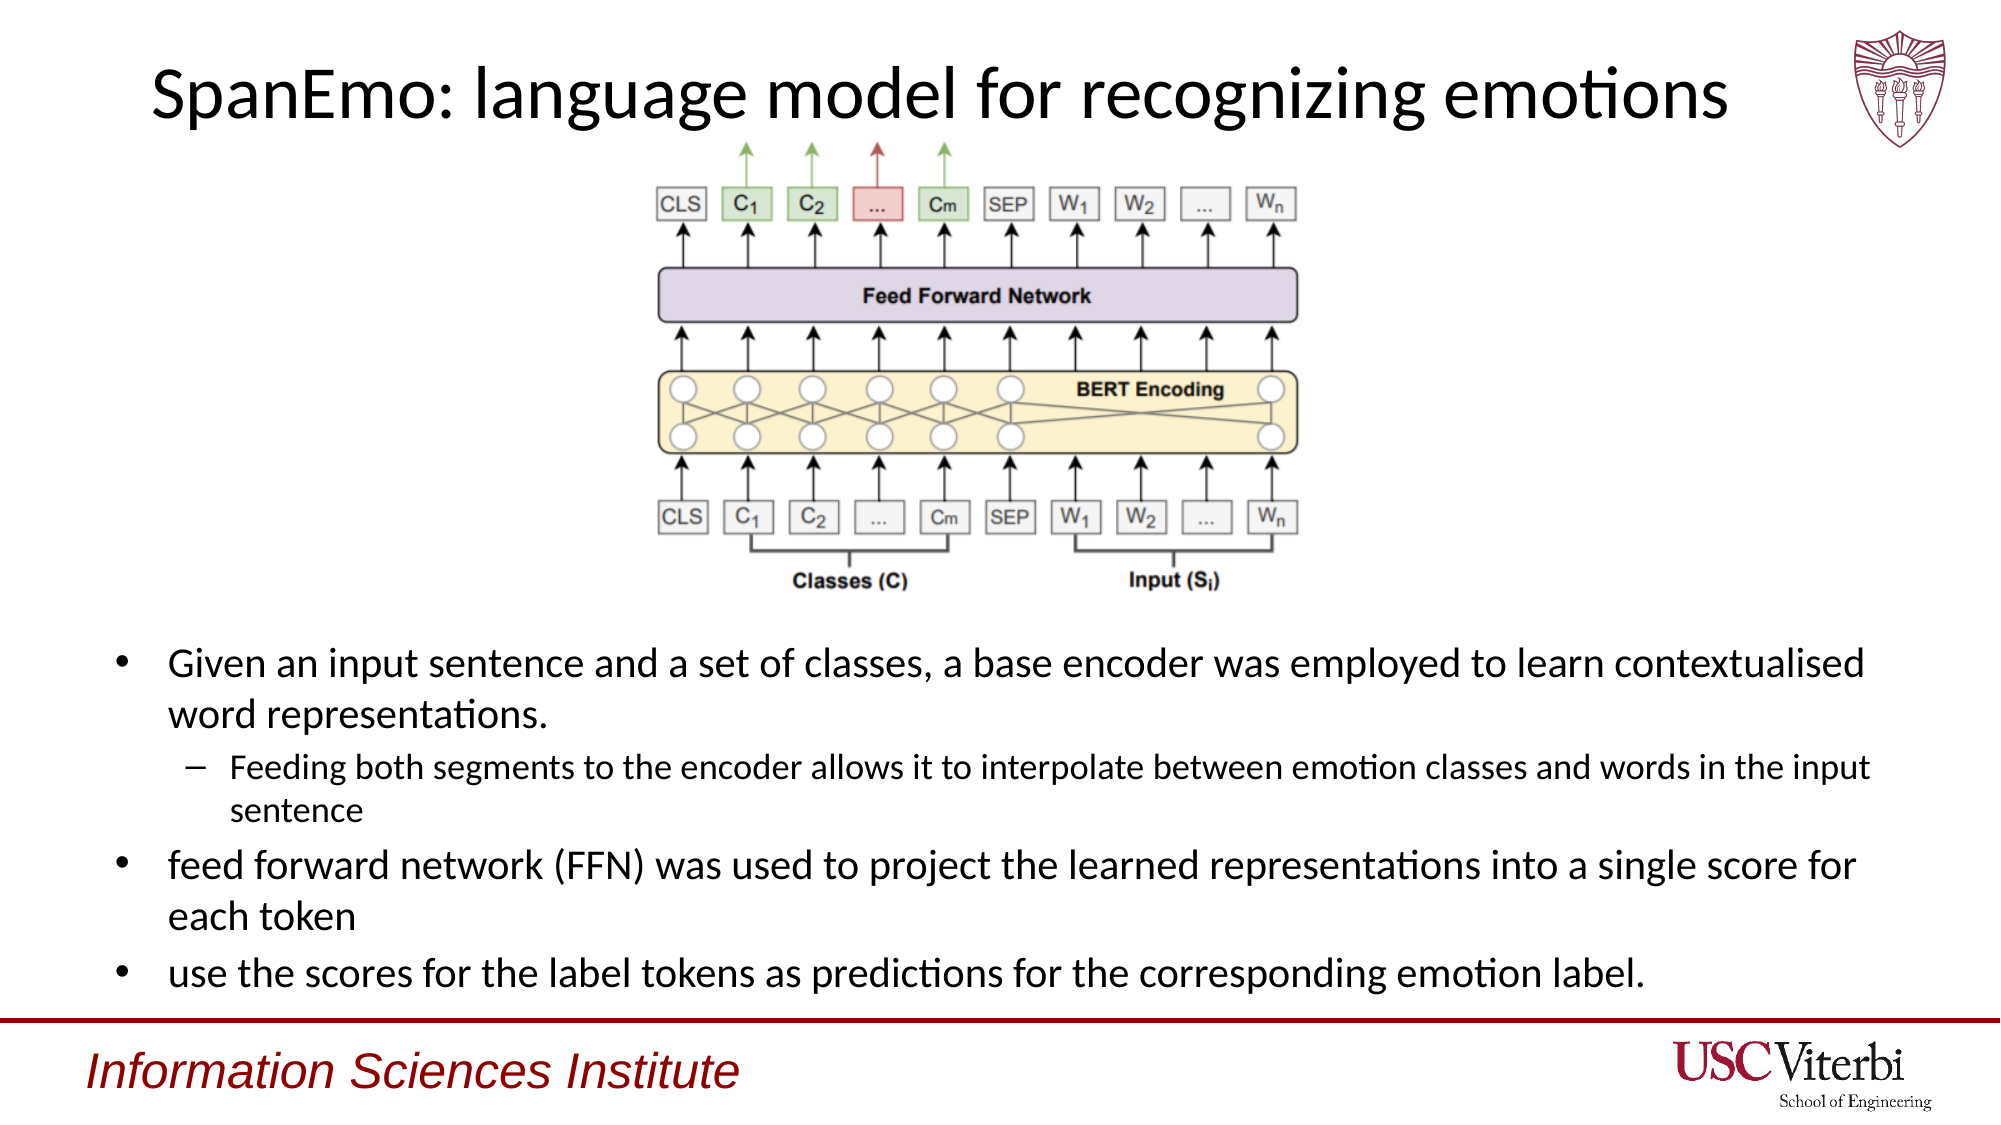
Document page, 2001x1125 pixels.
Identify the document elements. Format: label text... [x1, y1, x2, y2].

picture [634, 140, 1313, 598]
list Given an input sentence and a set of classes, a base encoder was employed to learn contextualised word representations. Feeding both segments to the encoder allows it to interpolate between emotion classes and words in the input sentence feed forward network (FFN) was used to project the learned representations into a single score for each token use the scores for the label tokens as predictions for the corresponding emotion label. [99, 627, 1902, 1005]
picture [1641, 1027, 1964, 1118]
picture [1824, 13, 1975, 164]
title SpanEmo: language model for recognizing emotions [99, 35, 1783, 141]
